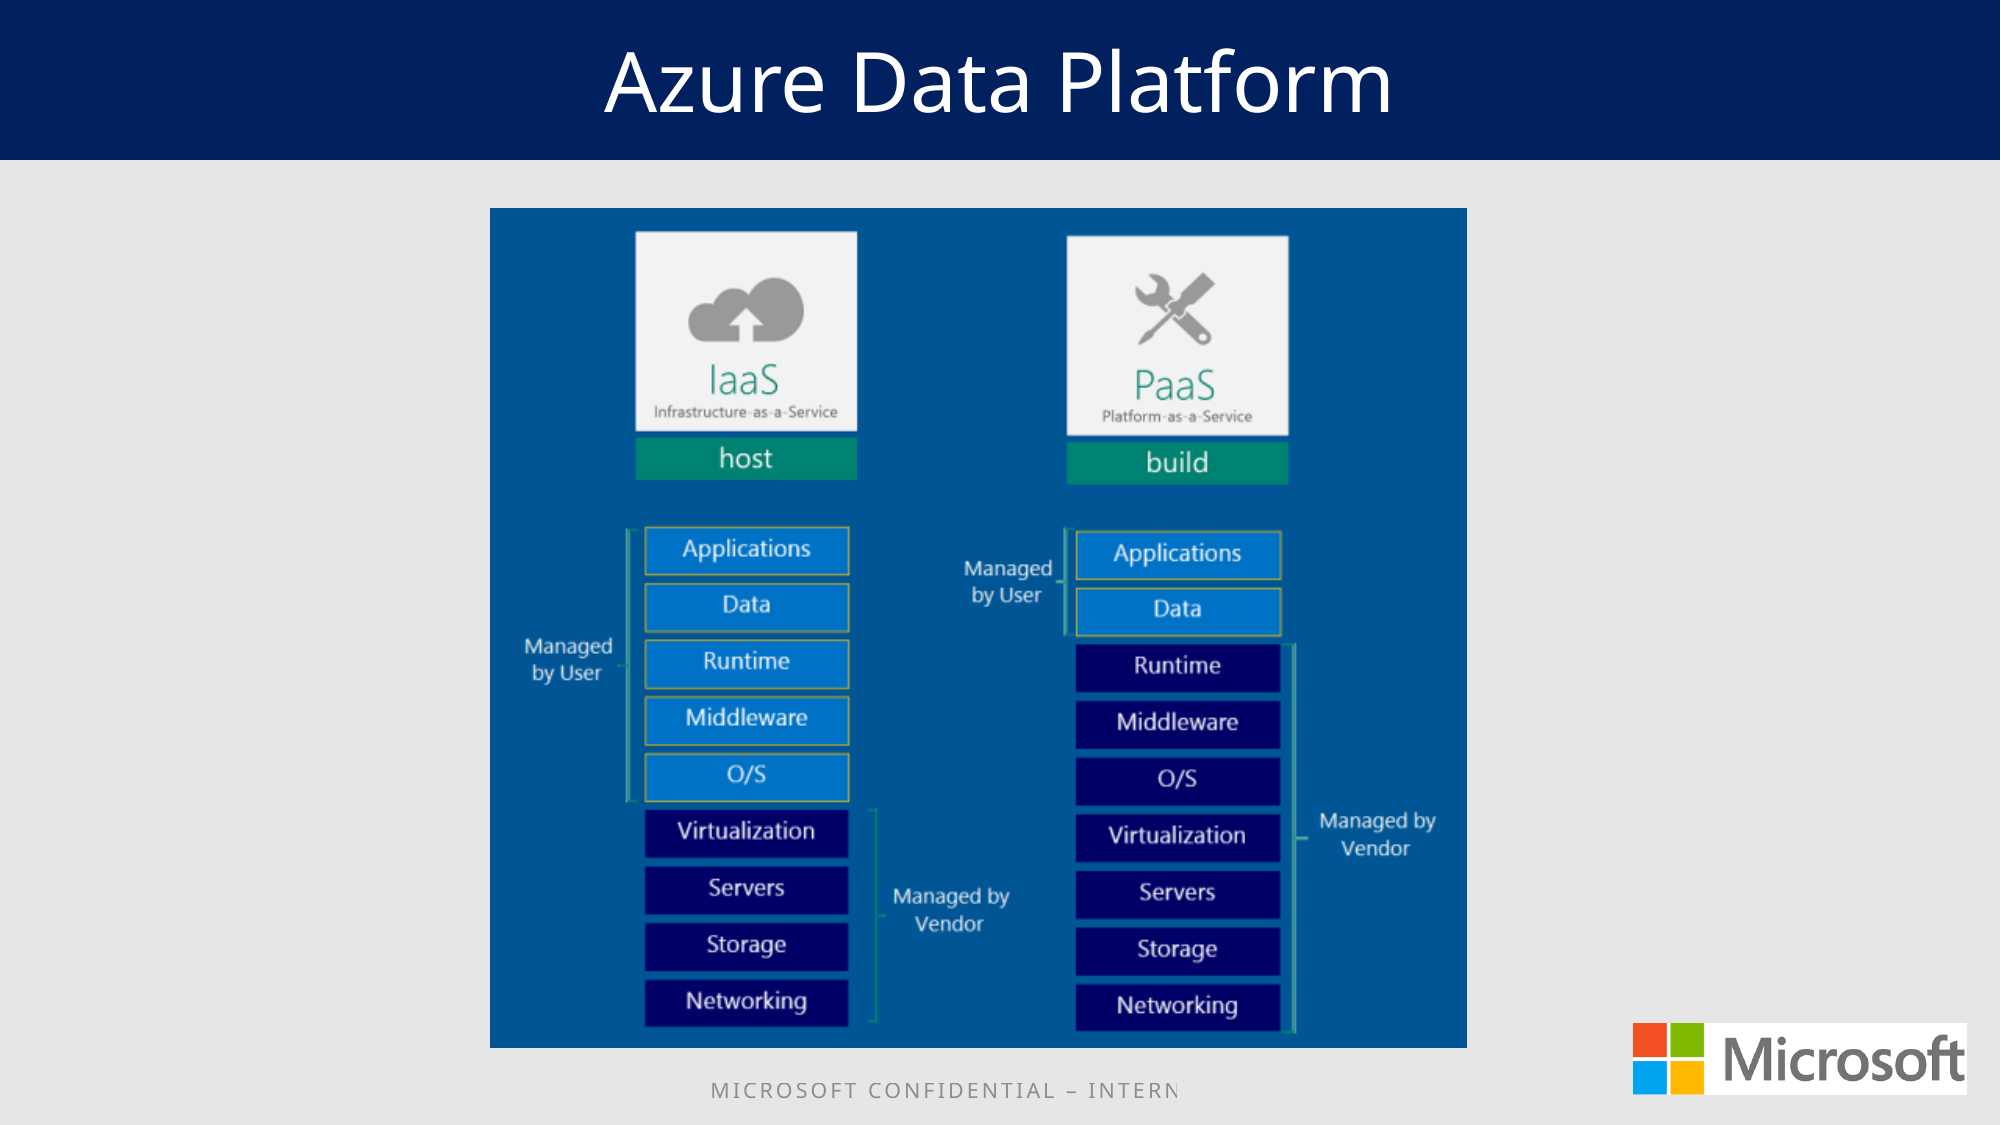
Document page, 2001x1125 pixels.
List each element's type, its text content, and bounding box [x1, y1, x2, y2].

text_box Azure Data Platform [0, 0, 2000, 160]
picture [1633, 1023, 1968, 1095]
picture [489, 208, 1467, 1048]
